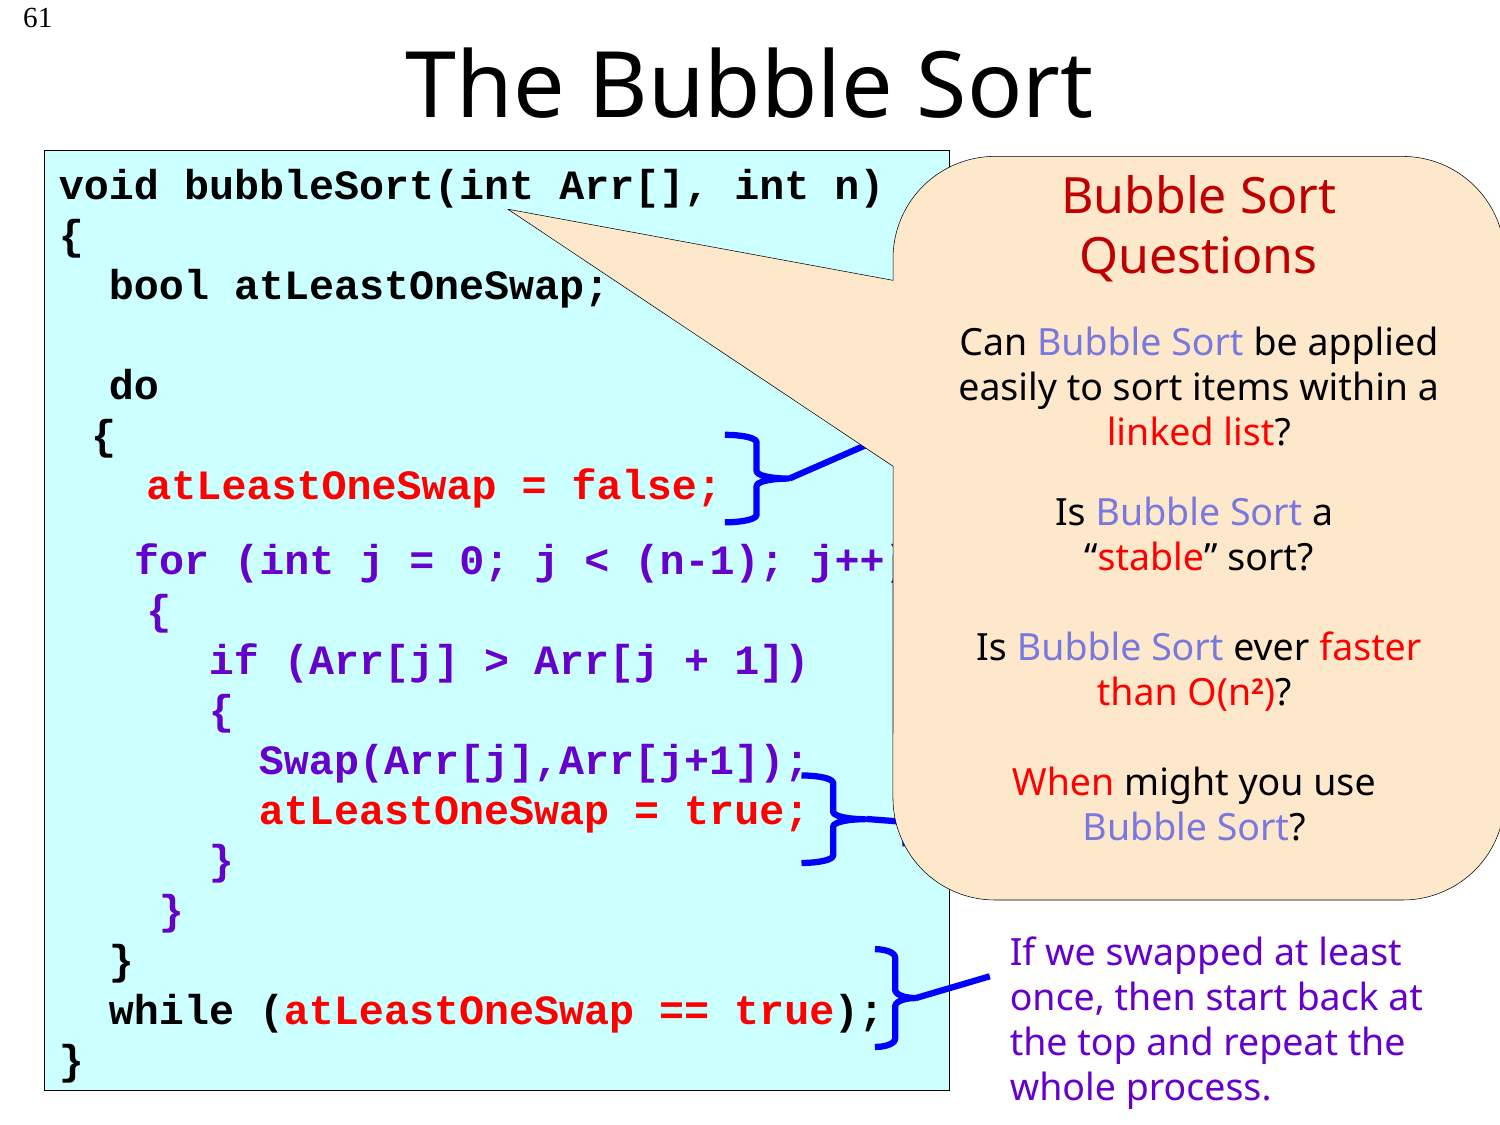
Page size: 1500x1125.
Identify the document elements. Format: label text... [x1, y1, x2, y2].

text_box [724, 334, 1500, 523]
title The Bubble Sort [112, 0, 1388, 166]
text_box void bubbleSort(int Arr[], int n) { bool atLeastOneSwap; do { atLeastOneSwap = false; for (int j = 0; j < (n-1); j++) { if (Arr[j] > Arr[j + 1]) { Swap(Arr[j],Arr[j+1]); atLeastOneSwap = true; } } } while (atLeastOneSwap == true); } [44, 149, 950, 1091]
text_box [902, 515, 1500, 773]
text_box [801, 775, 1500, 866]
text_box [874, 920, 1491, 1116]
text_box Bubble Sort Questions Can Bubble Sort be applied easily to sort items within a linked list? Is Bubble Sort a “stable” sort? Is Bubble Sort ever faster than O(n2)? When might you use Bubble Sort? [924, 872, 1473, 901]
text_box Bubble Sort Questions Can Bubble Sort be applied easily to sort items within a linked list? Is Bubble Sort a “stable” sort? Is Bubble Sort ever faster than O(n2)? When might you use Bubble Sort? [507, 156, 1500, 351]
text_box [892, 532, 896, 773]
slide_number 61 [0, 0, 68, 67]
